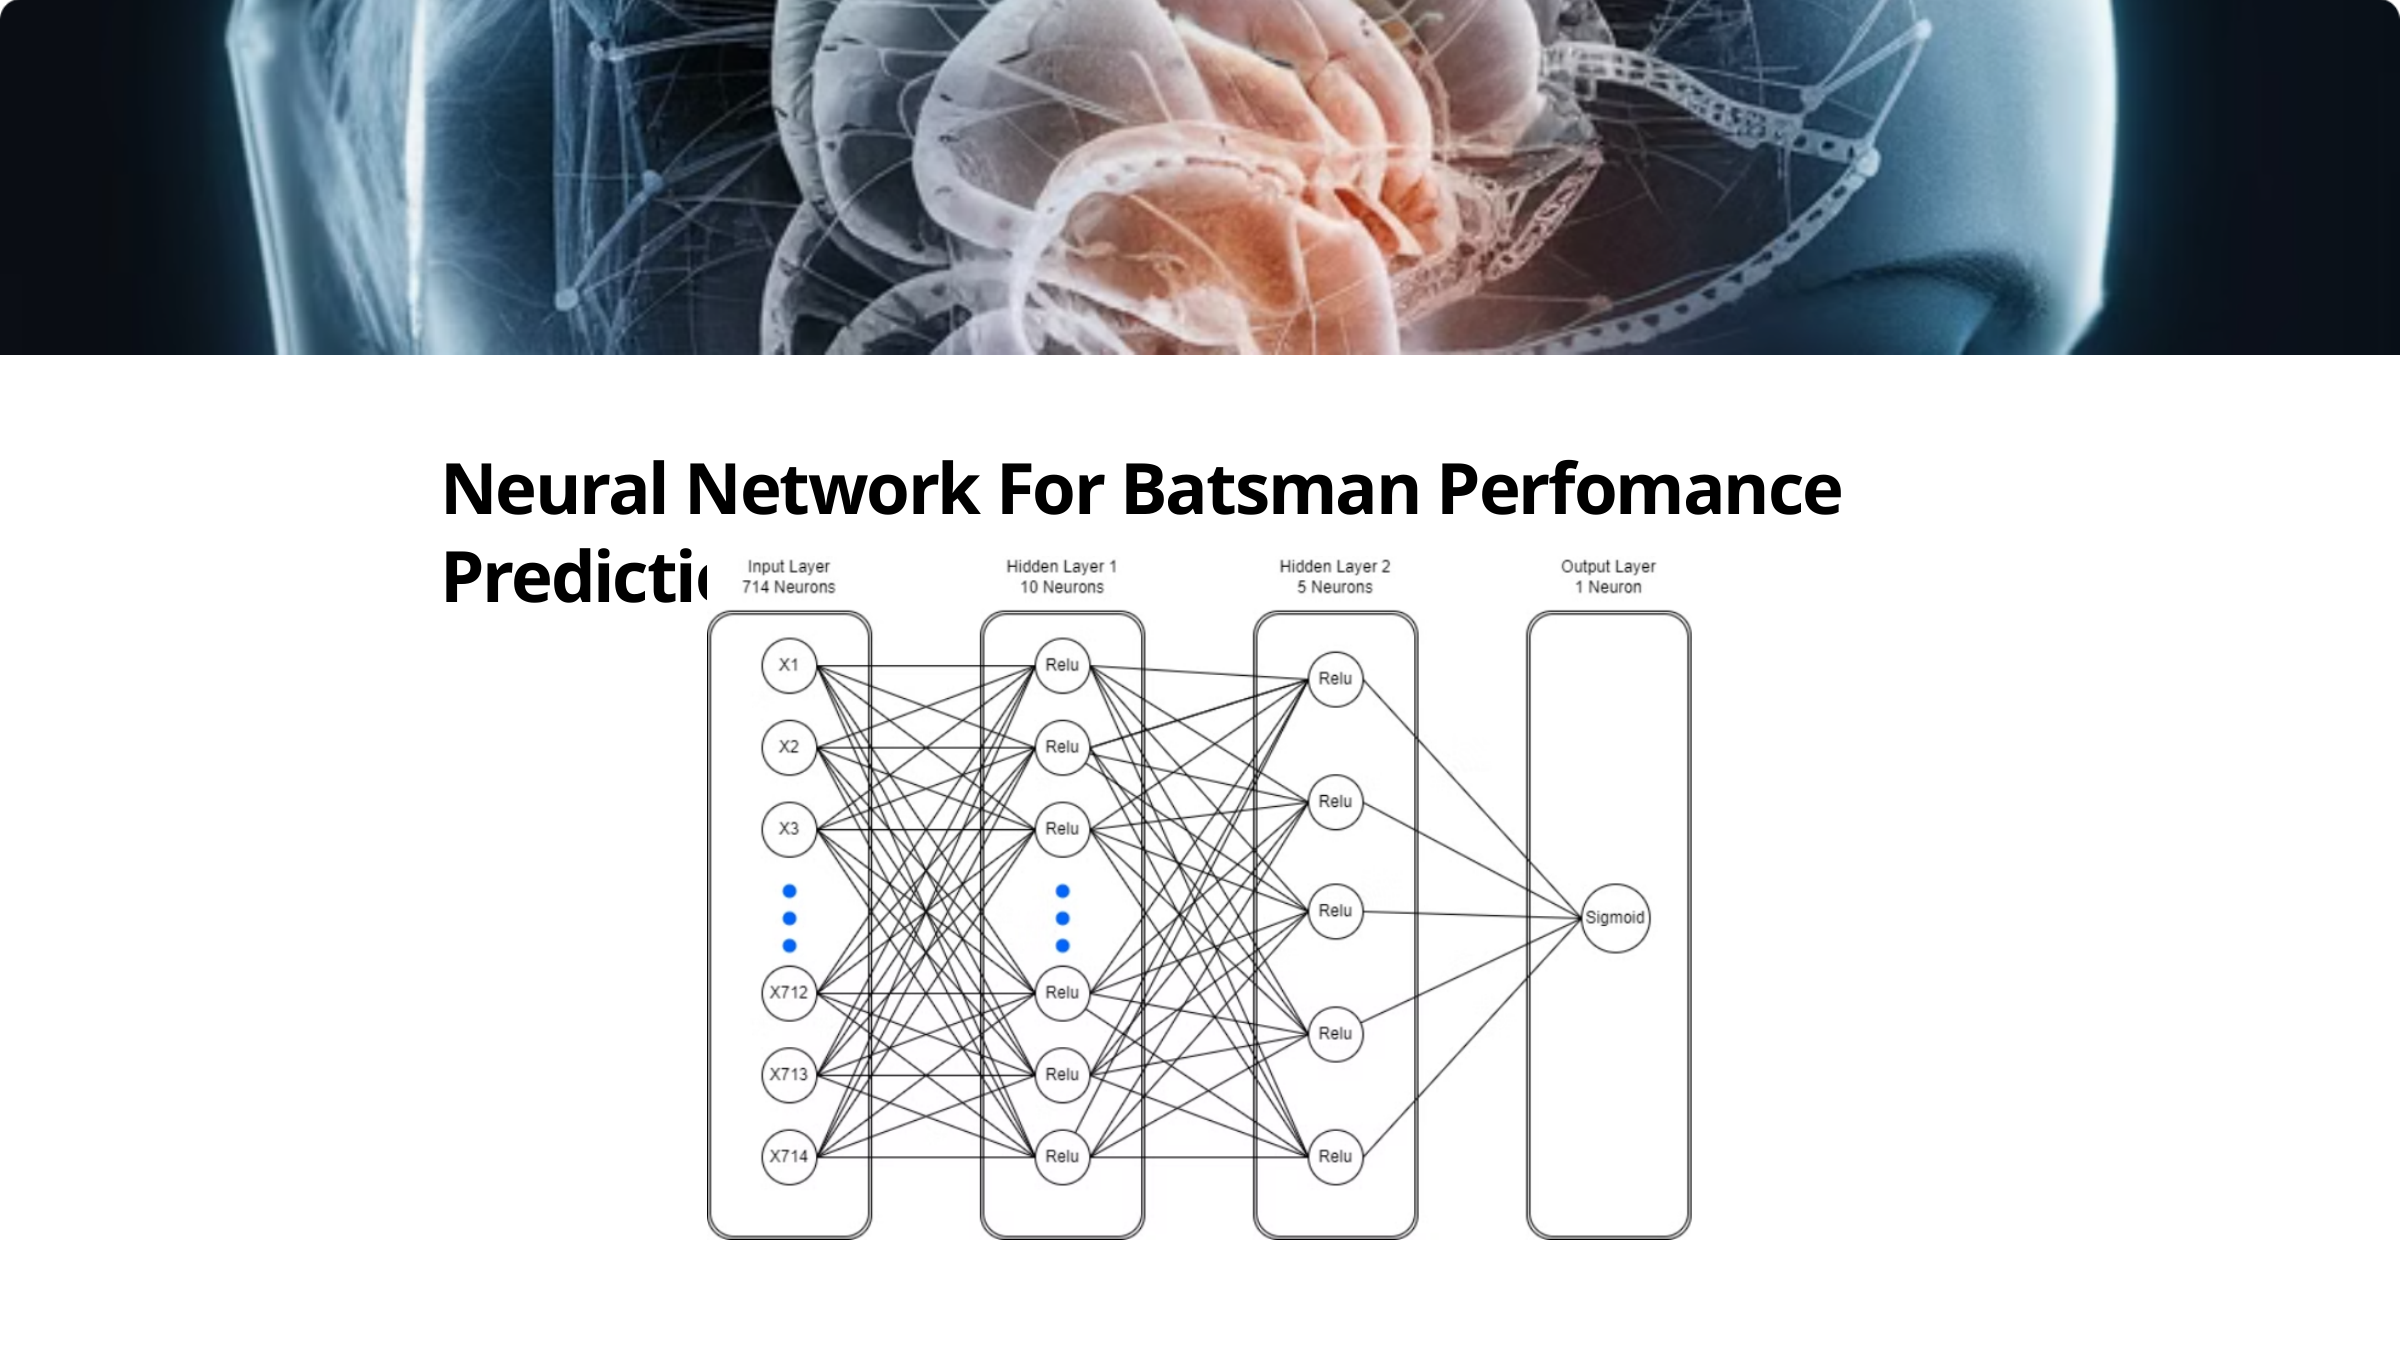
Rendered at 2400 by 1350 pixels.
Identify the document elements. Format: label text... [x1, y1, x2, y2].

picture [707, 556, 1693, 1240]
text_box Neural Network For Batsman Perfomance Prediction [425, 432, 1975, 610]
text_box [0, 355, 2400, 1350]
picture [0, 0, 2400, 355]
